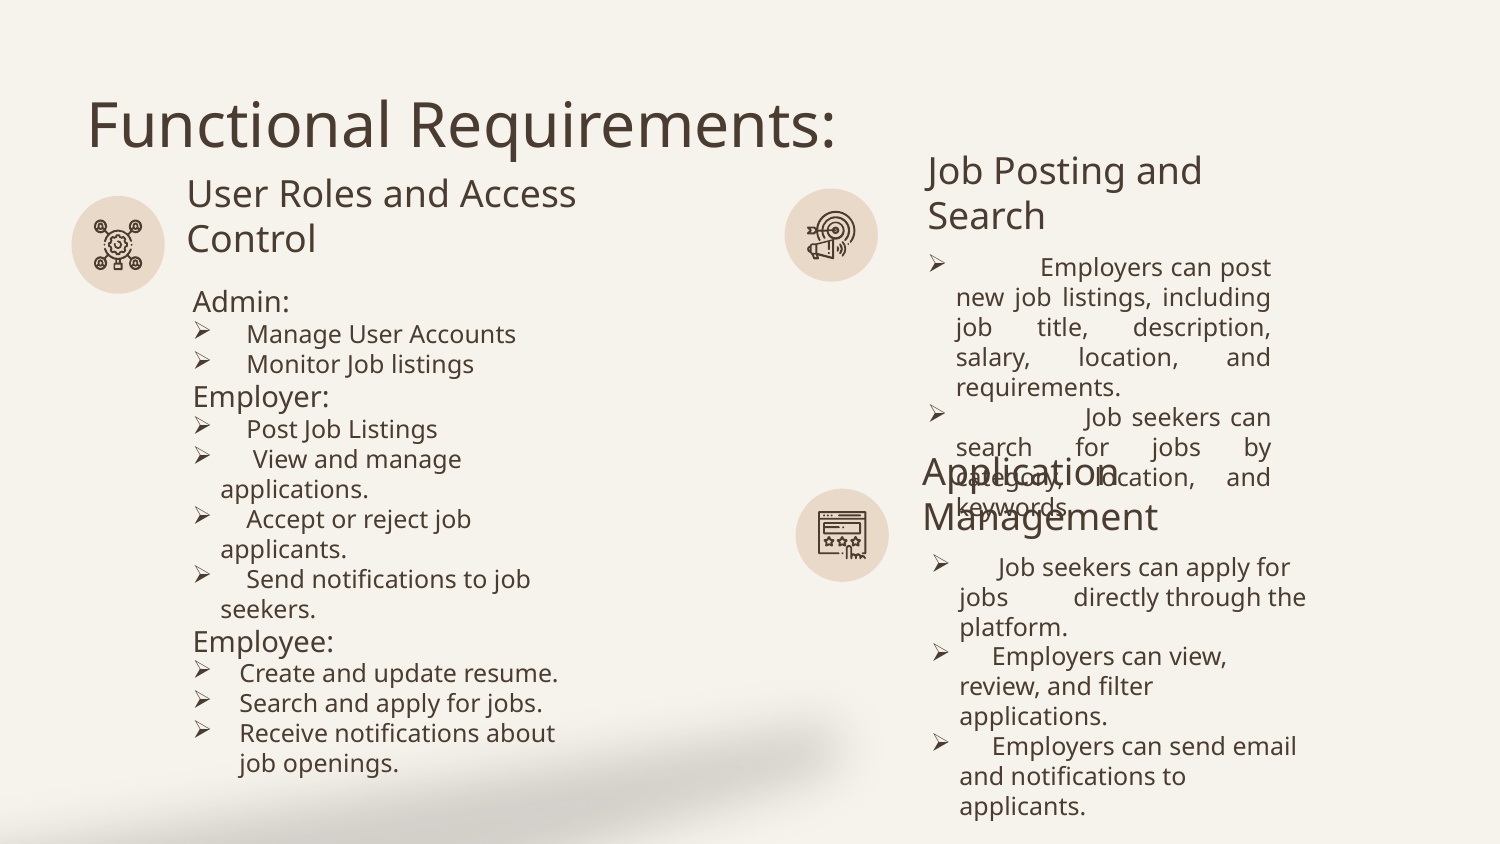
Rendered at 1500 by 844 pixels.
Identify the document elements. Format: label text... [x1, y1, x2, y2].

subtitle Application Management [907, 474, 1357, 553]
subtitle Employers can post new job listings, including job title, description, salary, location, and requirements. Job seekers can search for jobs by category, location, and keywords. [912, 252, 1287, 465]
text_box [817, 510, 867, 560]
subtitle Admin: Manage User Accounts Monitor Job listings Employer: Post Job Listings View and manage applications. Accept or reject job applicants. Send notifications to job seekers. Employee: Create and update resume. Search and apply for jobs. Receive notifications about job openings. [177, 276, 588, 808]
title Functional Requirements: [71, 70, 1336, 165]
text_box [93, 219, 143, 271]
subtitle Job seekers can apply for jobs directly through the platform. Employers can view, review, and filter applications. Employers can send email and notifications to applicants. [916, 553, 1323, 760]
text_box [806, 210, 856, 260]
text_box [784, 188, 878, 282]
text_box [71, 195, 165, 294]
subtitle Job Posting and Search [912, 173, 1329, 252]
text_box [795, 488, 889, 582]
subtitle User Roles and Access Control [171, 196, 684, 276]
